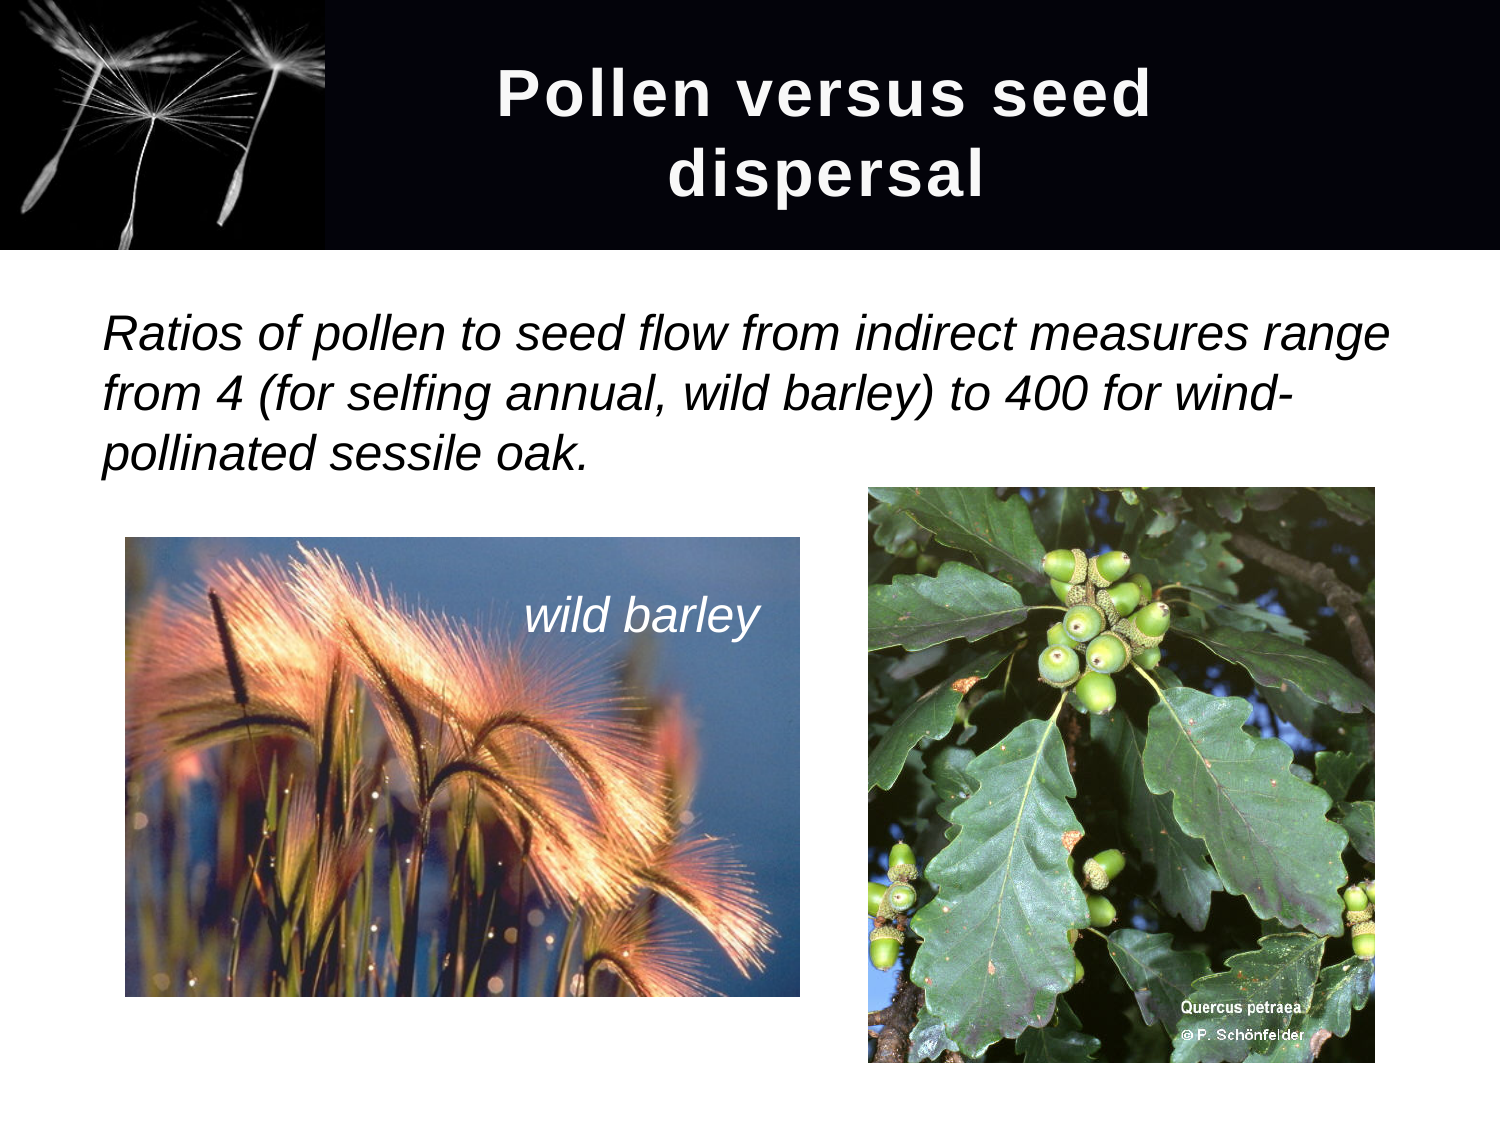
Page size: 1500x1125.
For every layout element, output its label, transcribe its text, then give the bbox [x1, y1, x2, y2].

picture [124, 537, 801, 997]
picture [0, 0, 326, 251]
picture [868, 487, 1376, 1063]
text_box Pollen versus seed dispersal [348, 42, 1306, 218]
text_box [326, 0, 1500, 250]
text_box Ratios of pollen to seed flow from indirect measures range from 4 (for selfing annual, wild barley) to 400 for wind-pollinated sessile oak. [87, 173, 1413, 608]
